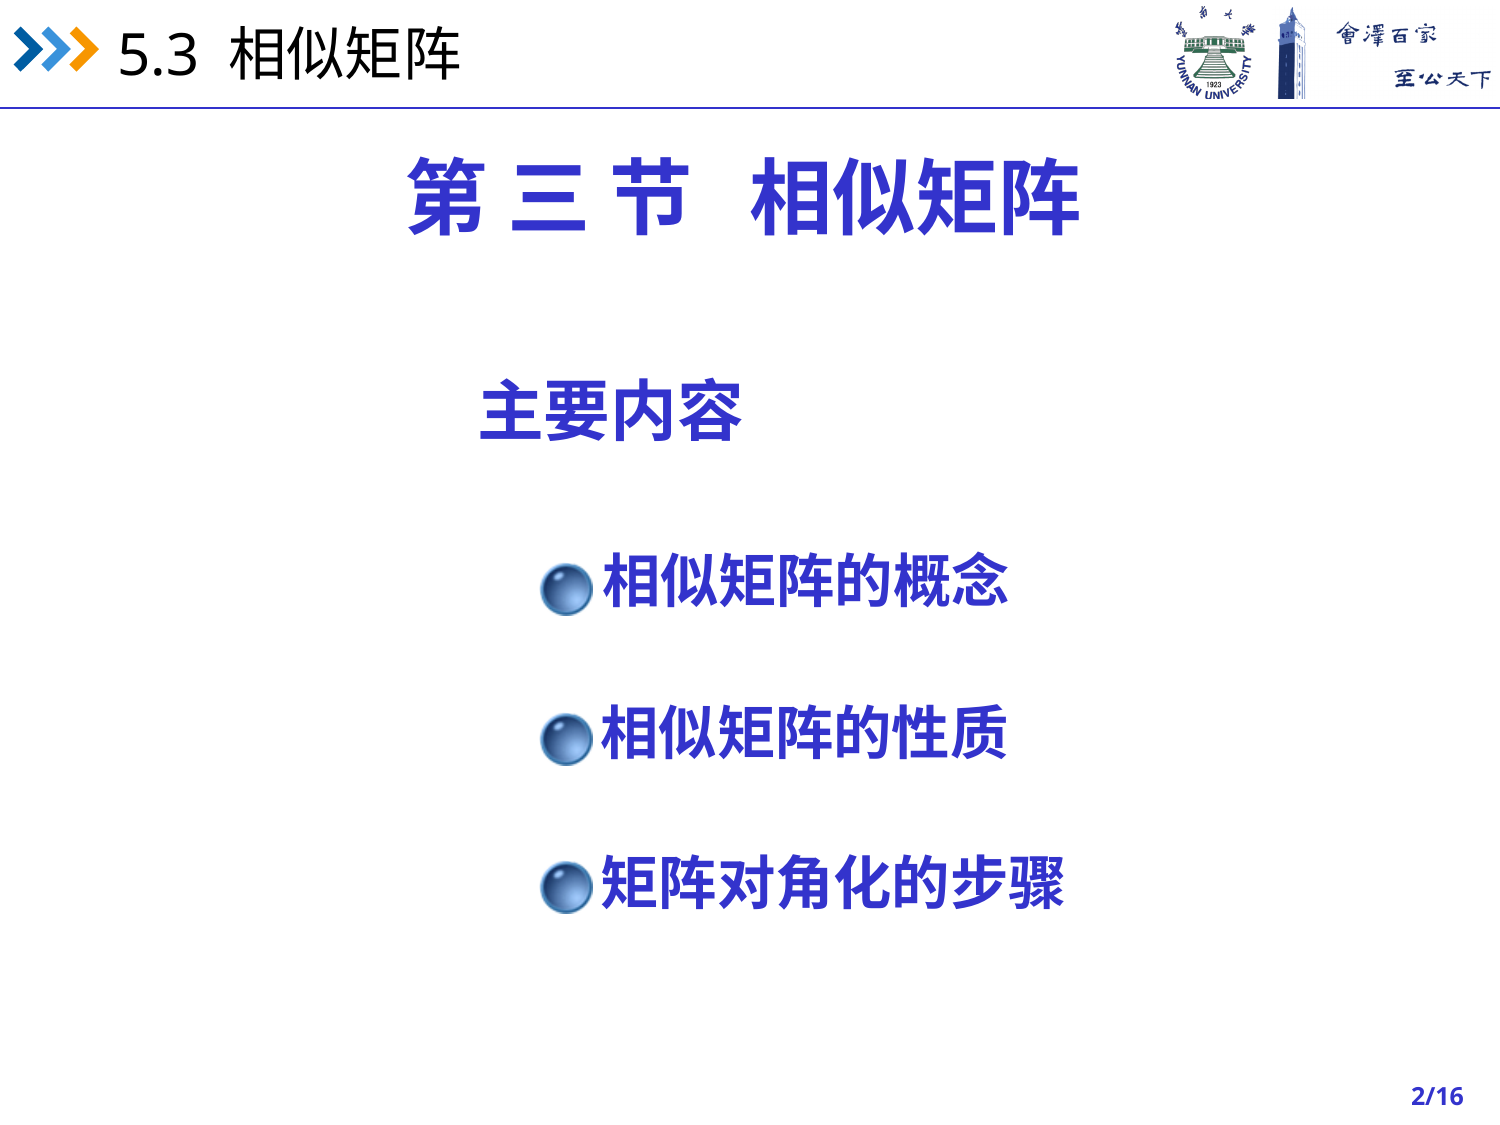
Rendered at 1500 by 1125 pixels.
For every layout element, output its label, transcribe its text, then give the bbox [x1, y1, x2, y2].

text_box 主要内容 [462, 361, 850, 457]
text_box 矩阵对角化的步骤 [585, 839, 1125, 924]
picture [538, 712, 593, 766]
picture [1175, 6, 1256, 99]
text_box 相似矩阵的概念 [587, 536, 1100, 622]
picture [1272, 6, 1496, 99]
picture [538, 860, 593, 914]
picture [538, 562, 593, 616]
text_box 第 三 节 相似矩阵 [149, 138, 1338, 253]
text_box 相似矩阵的性质 [585, 689, 1063, 774]
